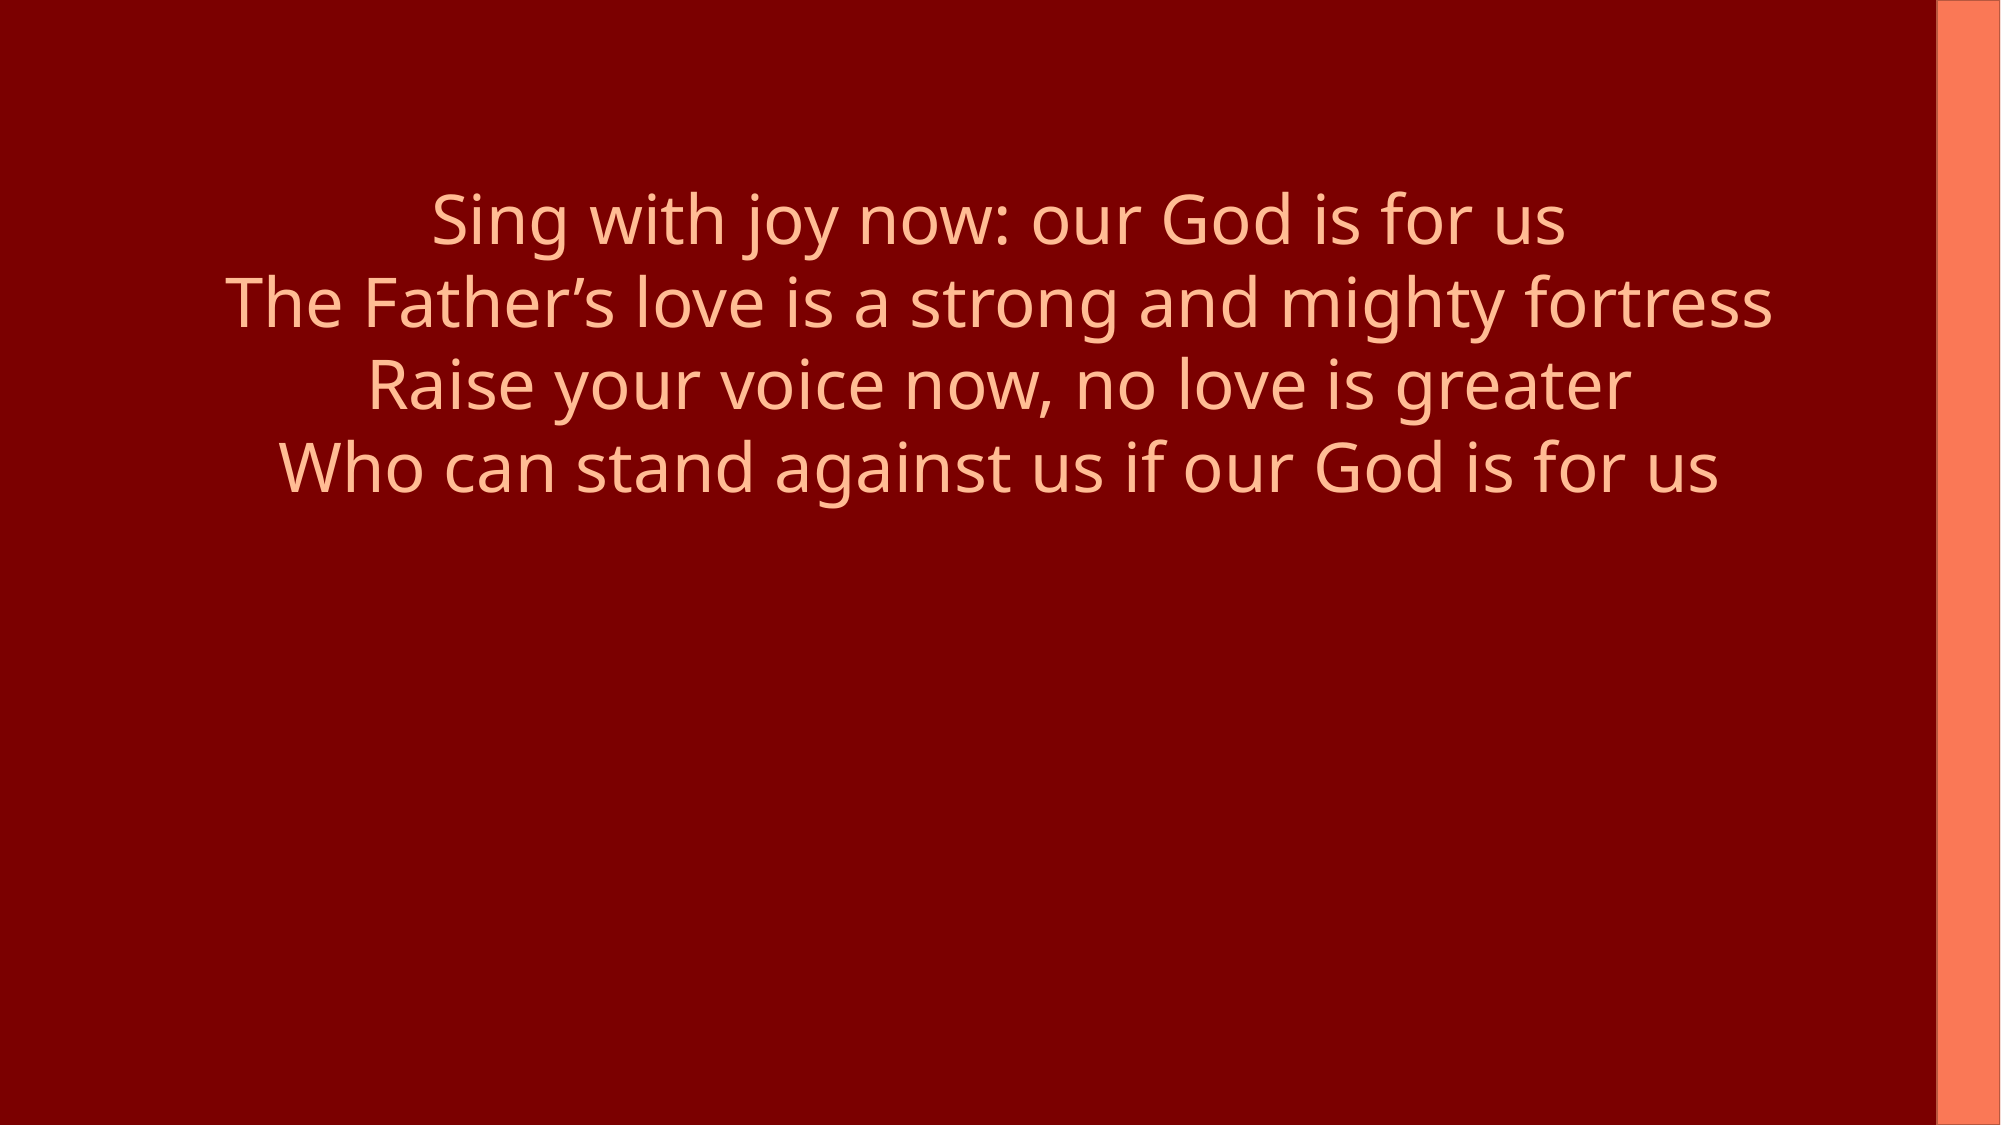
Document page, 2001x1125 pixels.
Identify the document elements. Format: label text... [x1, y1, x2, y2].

text_box Sing with joy now: our God is for us The Father’s love is a strong and mighty fortress Raise your voice now, no love is greater Who can stand against us if our God is for us [99, 168, 1900, 596]
